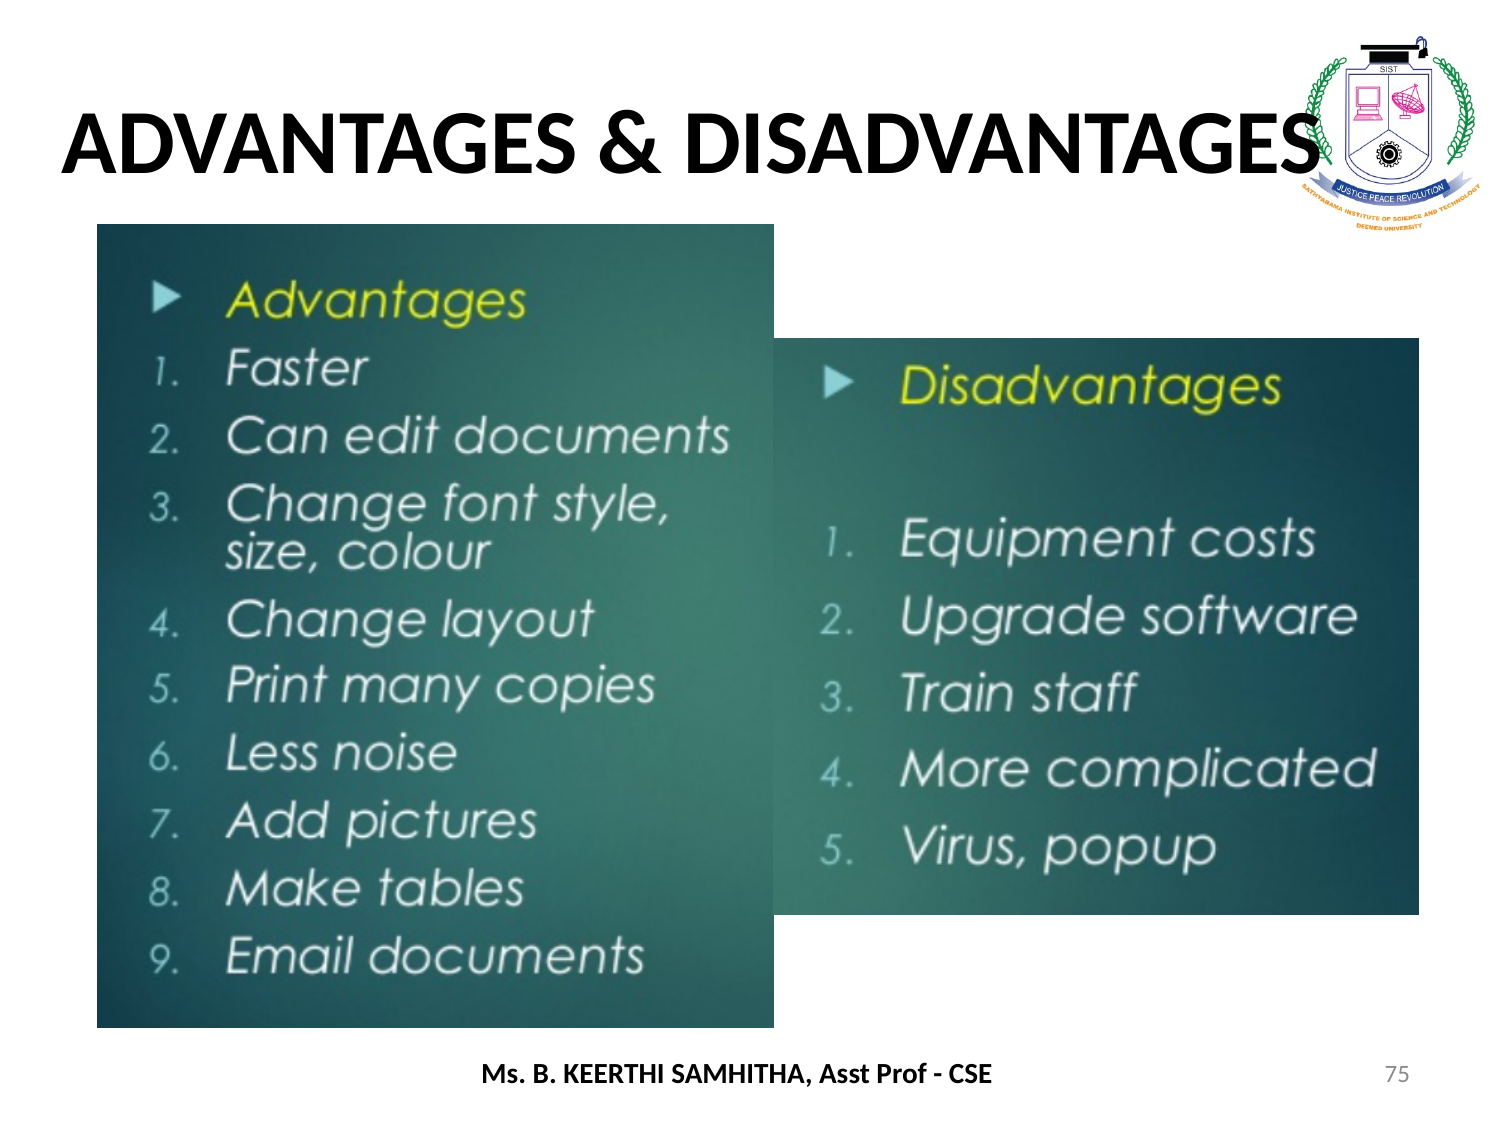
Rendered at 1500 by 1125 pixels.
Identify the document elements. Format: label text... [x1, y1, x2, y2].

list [97, 224, 774, 1029]
picture [773, 337, 1420, 915]
slide_number 75 [1074, 1042, 1425, 1103]
picture [1280, 30, 1500, 251]
title ADVANTAGES & DISADVANTAGES [17, 42, 1368, 231]
